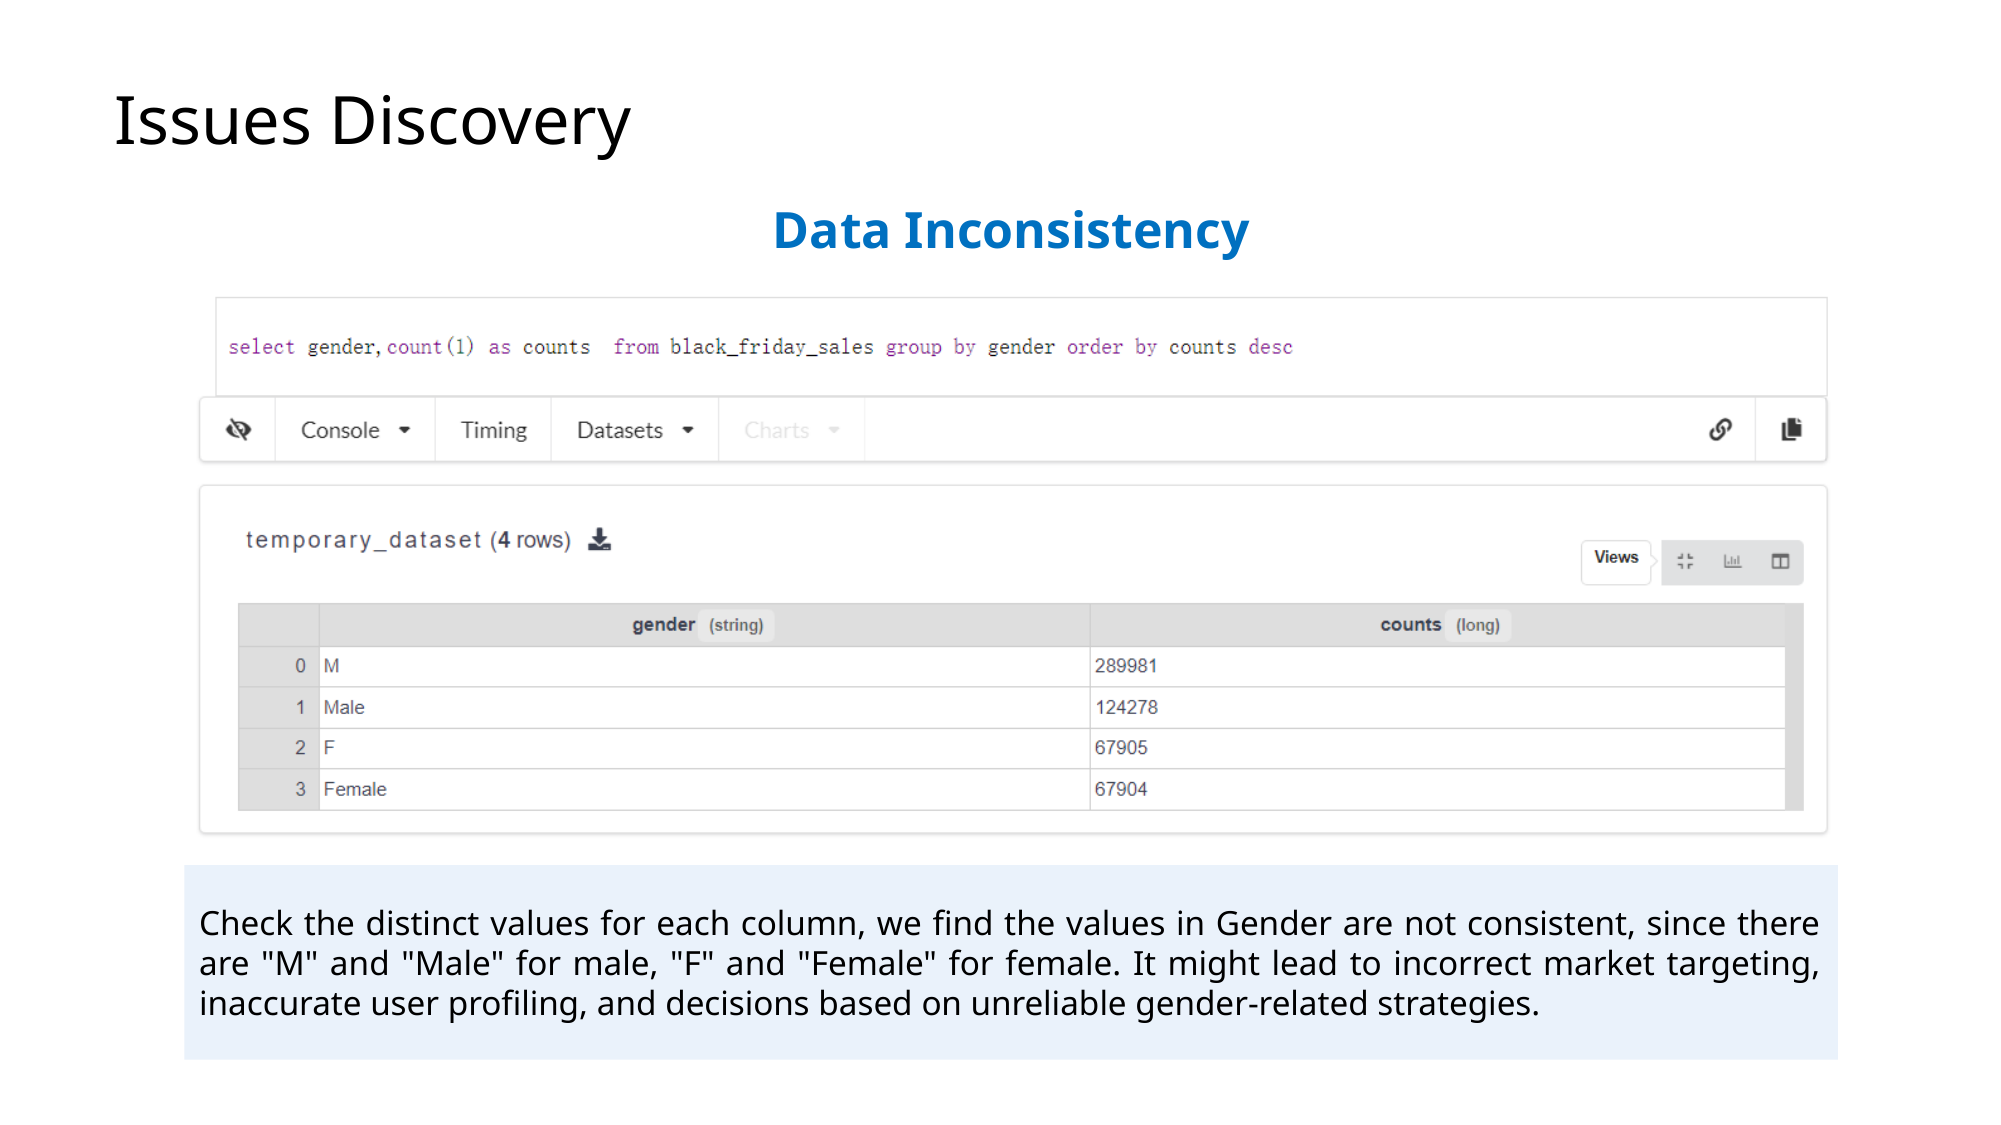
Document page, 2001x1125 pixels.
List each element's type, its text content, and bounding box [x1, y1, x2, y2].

text_box Check the distinct values for each column, we find the values in Gender are not consistent, since there are "M" and "Male" for male, "F" and "Female" for female. It might lead to incorrect market targeting, inaccurate user profiling, and decisions based on unreliable gender-related strategies. [183, 864, 1839, 1061]
picture [184, 292, 1838, 840]
text_box Data Inconsistency [510, 191, 1512, 267]
text_box Issues Discovery [100, 55, 1838, 192]
